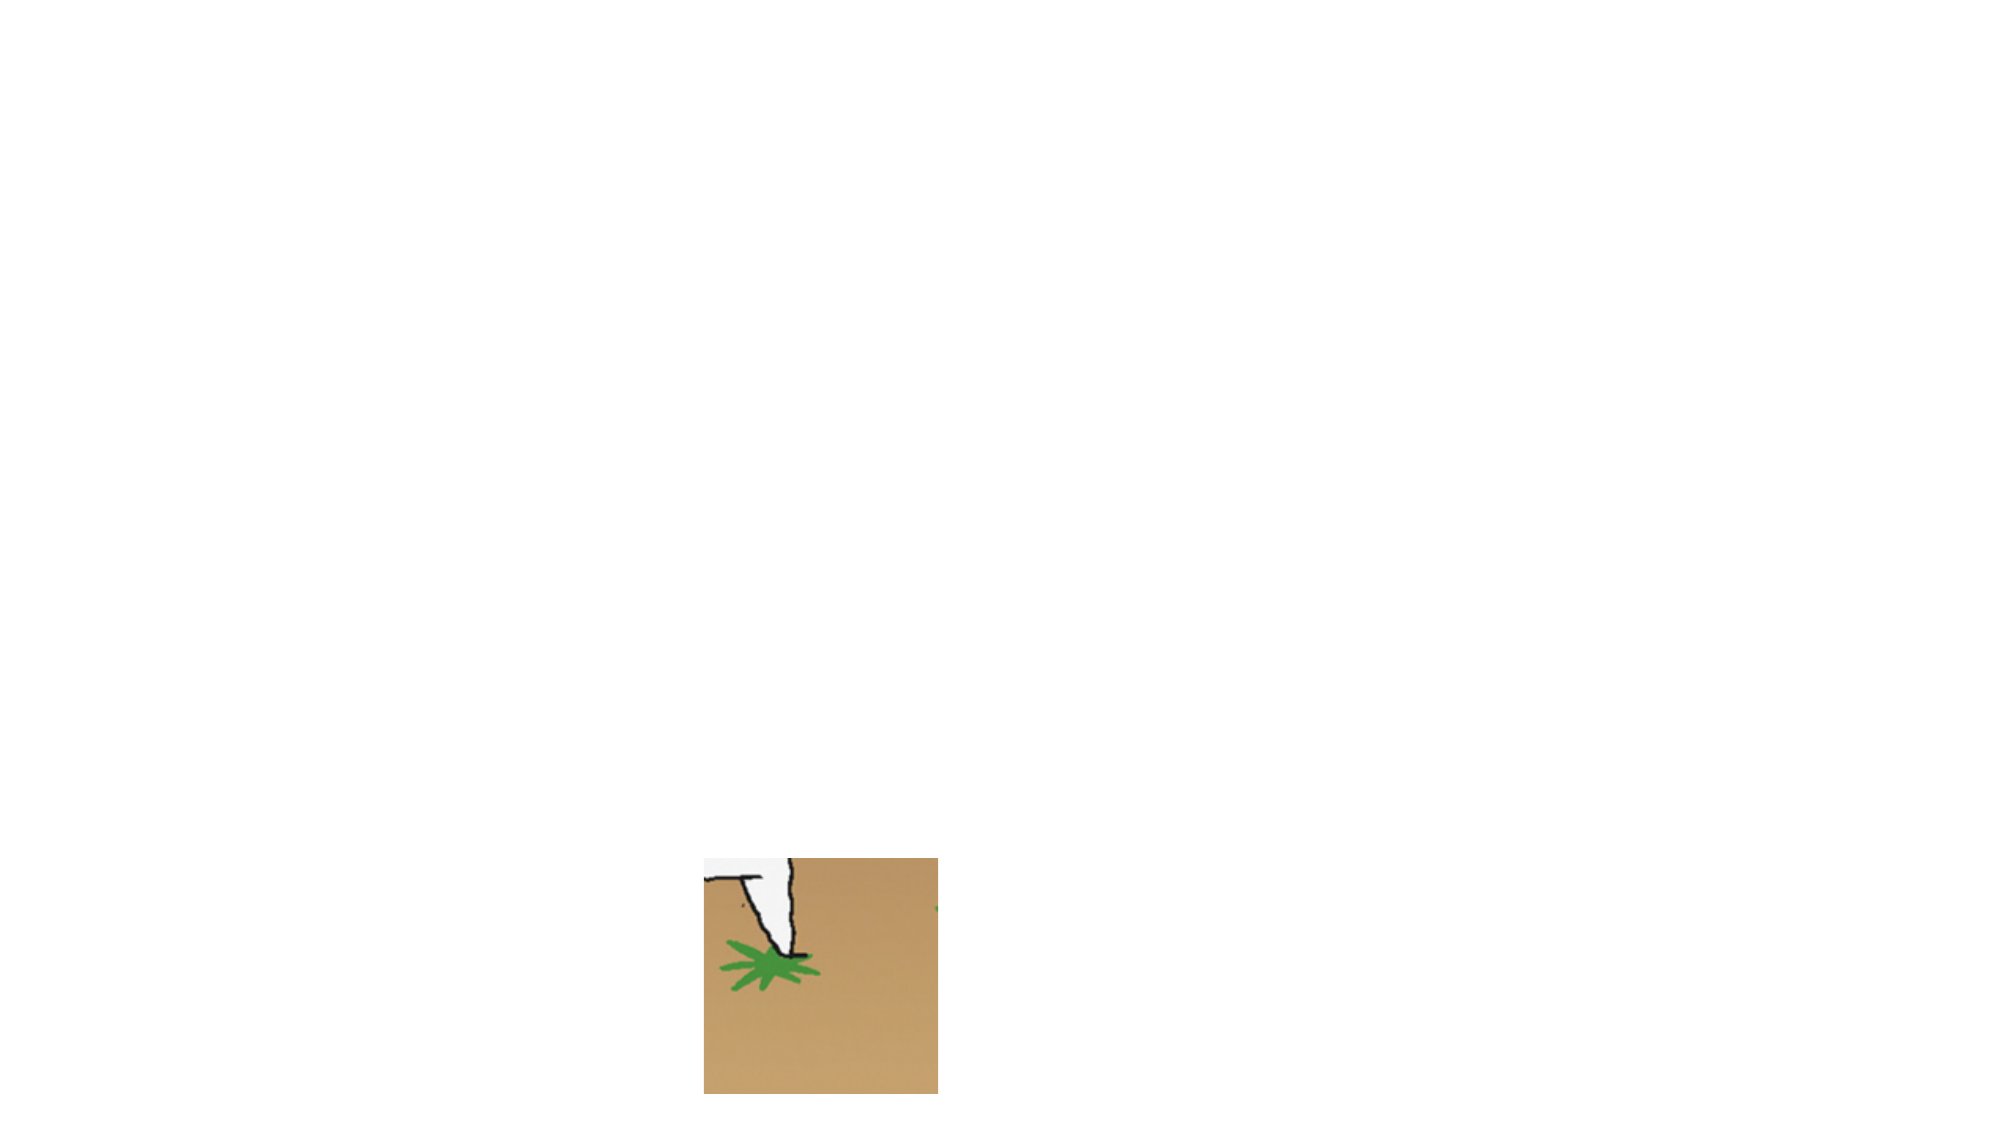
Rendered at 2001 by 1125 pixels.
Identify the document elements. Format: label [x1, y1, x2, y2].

picture [703, 858, 939, 1094]
